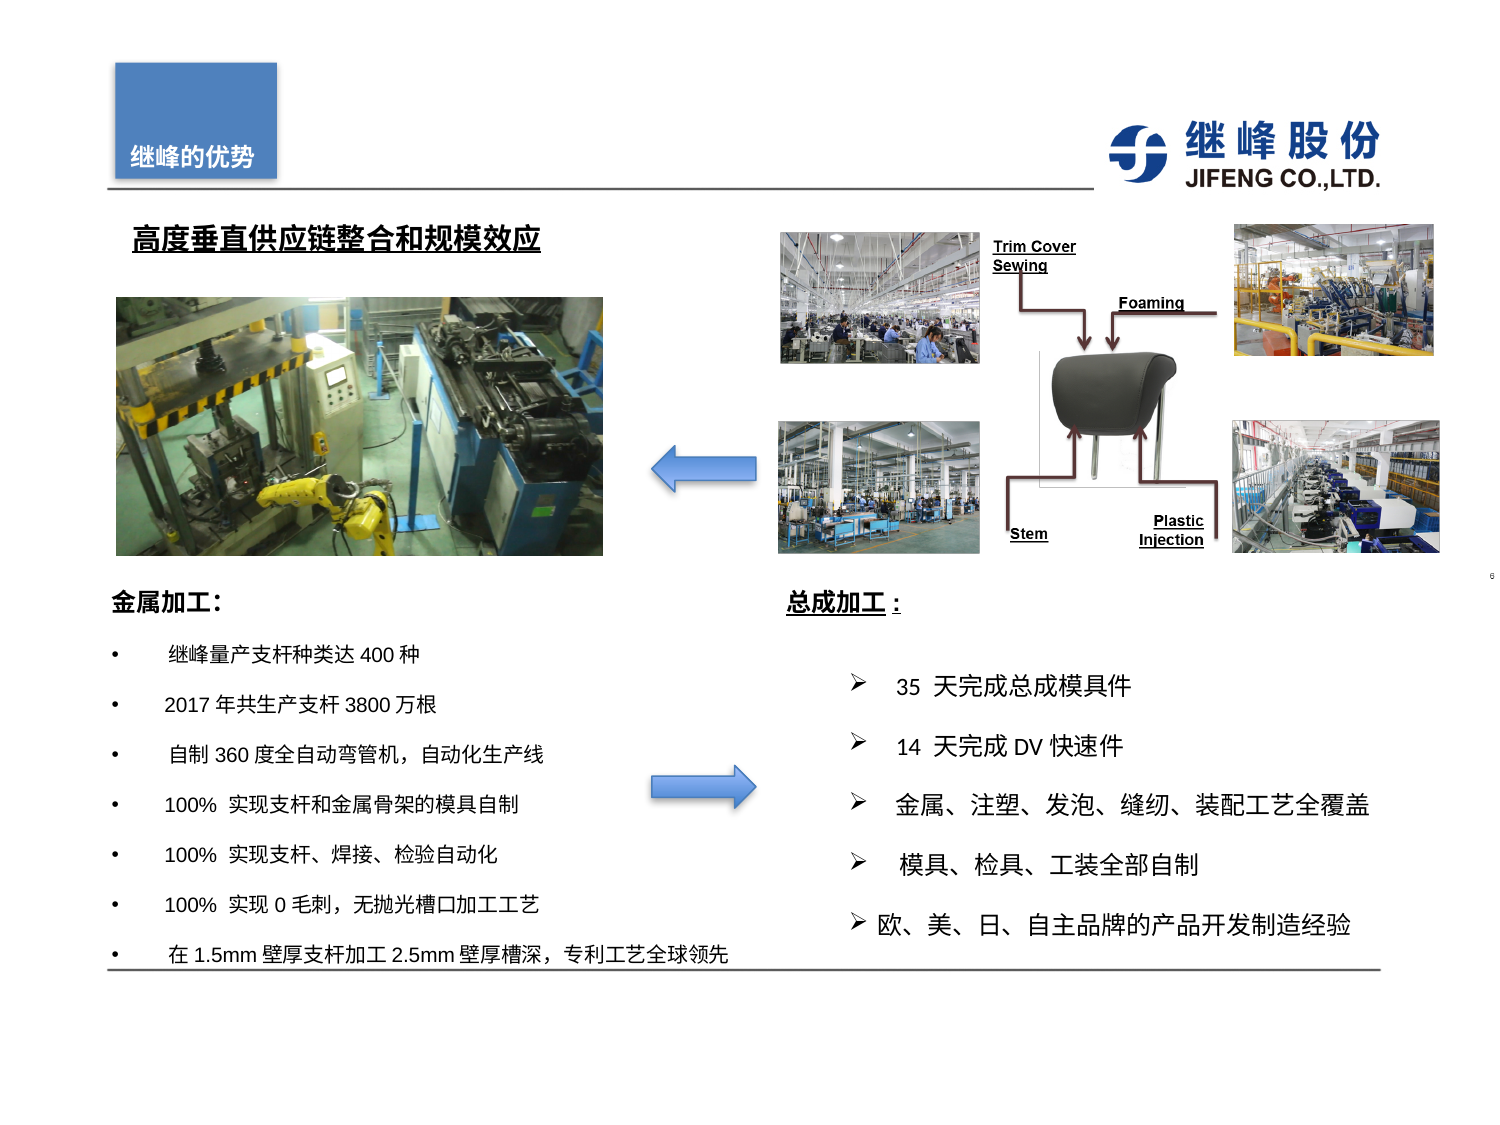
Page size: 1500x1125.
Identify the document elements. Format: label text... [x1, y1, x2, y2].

text_box 继峰的优势 [115, 62, 278, 179]
text_box 总成加工: [771, 579, 916, 625]
picture [0, 0, 1500, 1125]
text_box 金属加工： 继峰量产支杆种类达400种 2017年共生产支杆3800万根 自制360度全自动弯管机，自动化生产线 100% 实现支杆和金属骨架的模具自制 100% 实现支杆、焊接、检验自动化 100% 实现0毛刺，无抛光槽口加工工艺 在1.5mm壁厚支杆加工2.5mm壁厚槽深，专利工艺全球领先 [96, 579, 824, 974]
text_box 35 天完成总成模具件 14 天完成DV快速件 金属、注塑、发泡、缝纫、装配工艺全覆盖 模具、检具、工装全部自制 欧、美、日、自主品牌的产品开发制造经验 [834, 632, 1392, 947]
text_box 高度垂直供应链整合和规模效应 [117, 212, 557, 263]
text_box [651, 444, 757, 493]
text_box [651, 764, 757, 809]
